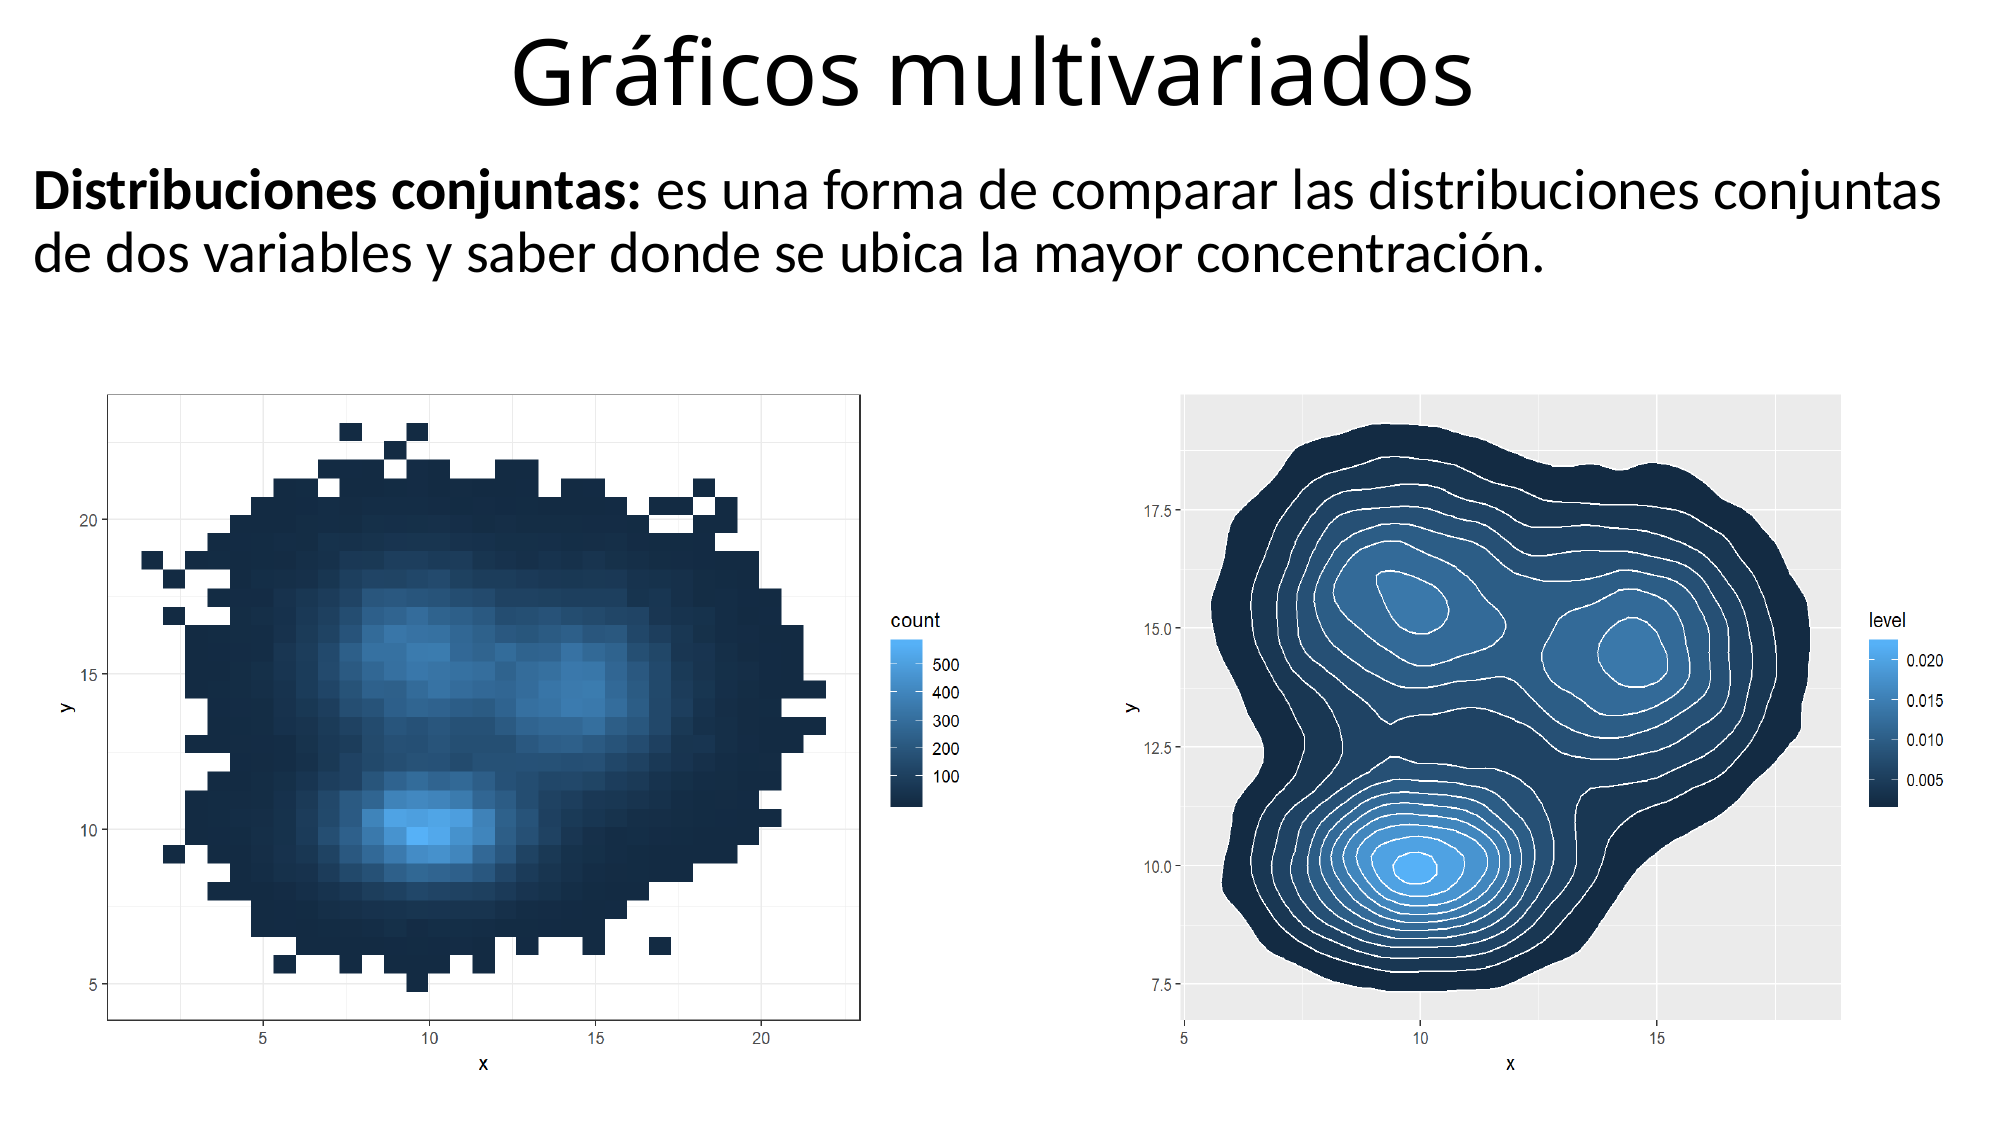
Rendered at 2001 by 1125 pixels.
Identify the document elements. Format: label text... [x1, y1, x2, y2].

list Distribuciones conjuntas: es una forma de comparar las distribuciones conjuntas de dos variables y saber donde se ubica la mayor concentración. [18, 151, 1969, 1086]
title Gráficos multivariados [19, 9, 1967, 143]
picture [45, 384, 980, 1084]
picture [1112, 384, 1962, 1084]
